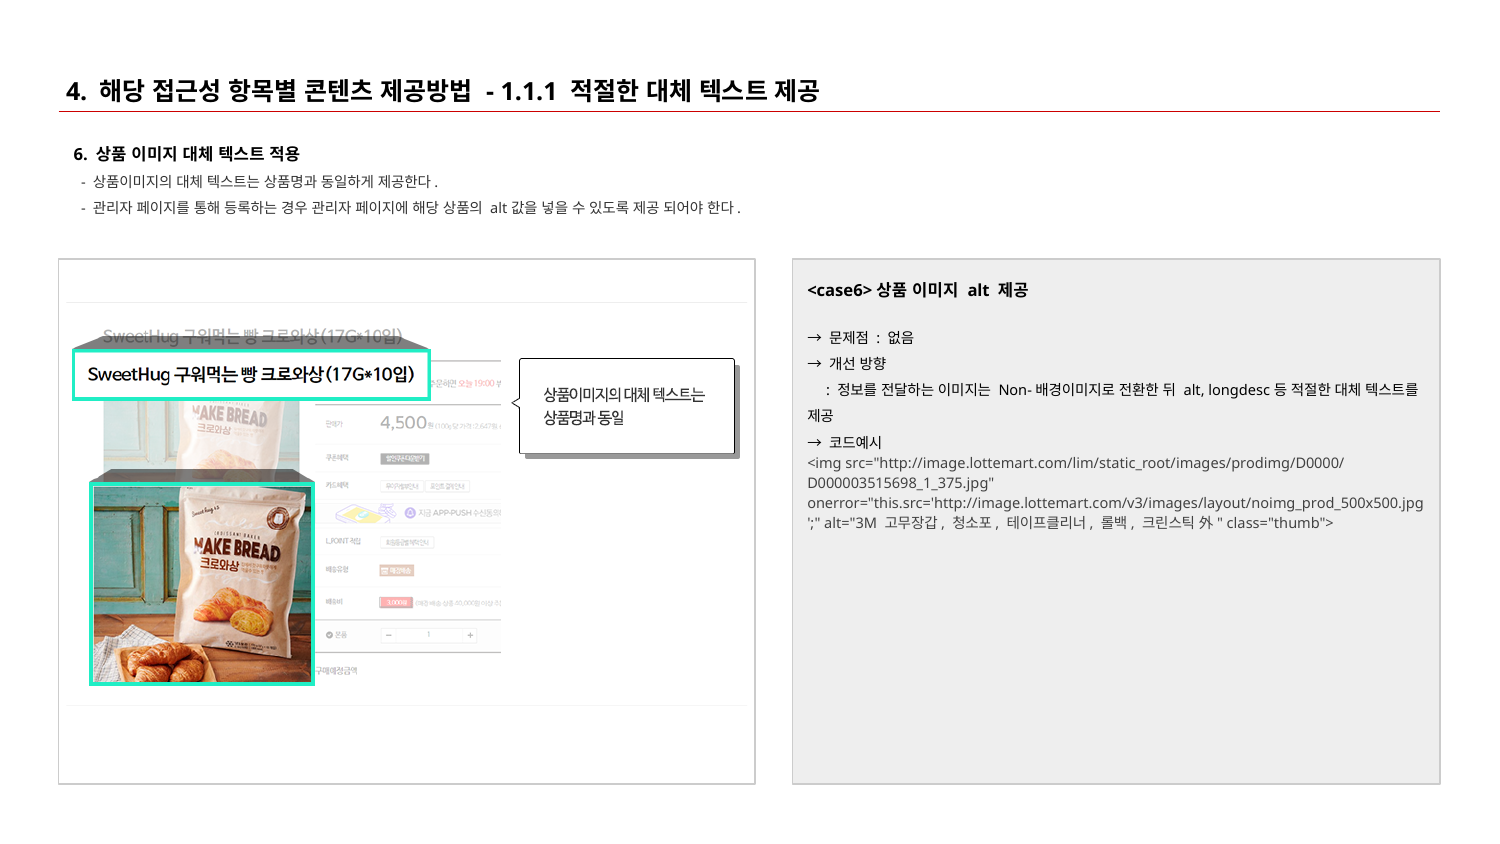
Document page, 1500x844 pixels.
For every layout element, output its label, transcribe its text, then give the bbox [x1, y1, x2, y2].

text_box 6. 상품 이미지 대체 텍스트 적용 - 상품이미지의 대체 텍스트는 상품명과 동일하게 제공한다. - 관리자 페이지를 통해 등록하는 경우 관리자 페이지에 해당 상품의 alt값을 넣을 수 있도록 제공 되어야 한다. [58, 119, 1441, 225]
picture [66, 302, 748, 706]
text_box <case6>상품 이미지 alt 제공 → 문제점 : 없음 → 개선 방향 : 정보를 전달하는 이미지는 Non-배경이미지로 전환한 뒤 alt, longdesc등 적절한 대체 텍스트를 제공 → 코드예시 <img src="http://image.lottemart.com/lim/static_root/images/prodimg/D0000/D000003515698_1_375.jpg" onerror="this.src='http://image.lottemart.com/v3/images/layout/noimg_prod_500x500.jpg';" alt="3M 고무장갑, 청소포, 테이프클리너, 롤백, 크린스틱 外" class="thumb"> [792, 259, 1441, 784]
text_box [58, 259, 756, 784]
title 4. 해당 접근성 항목별 콘텐츠 제공방법 - 1.1.1 적절한 대체 텍스트 제공 [51, 60, 1449, 116]
